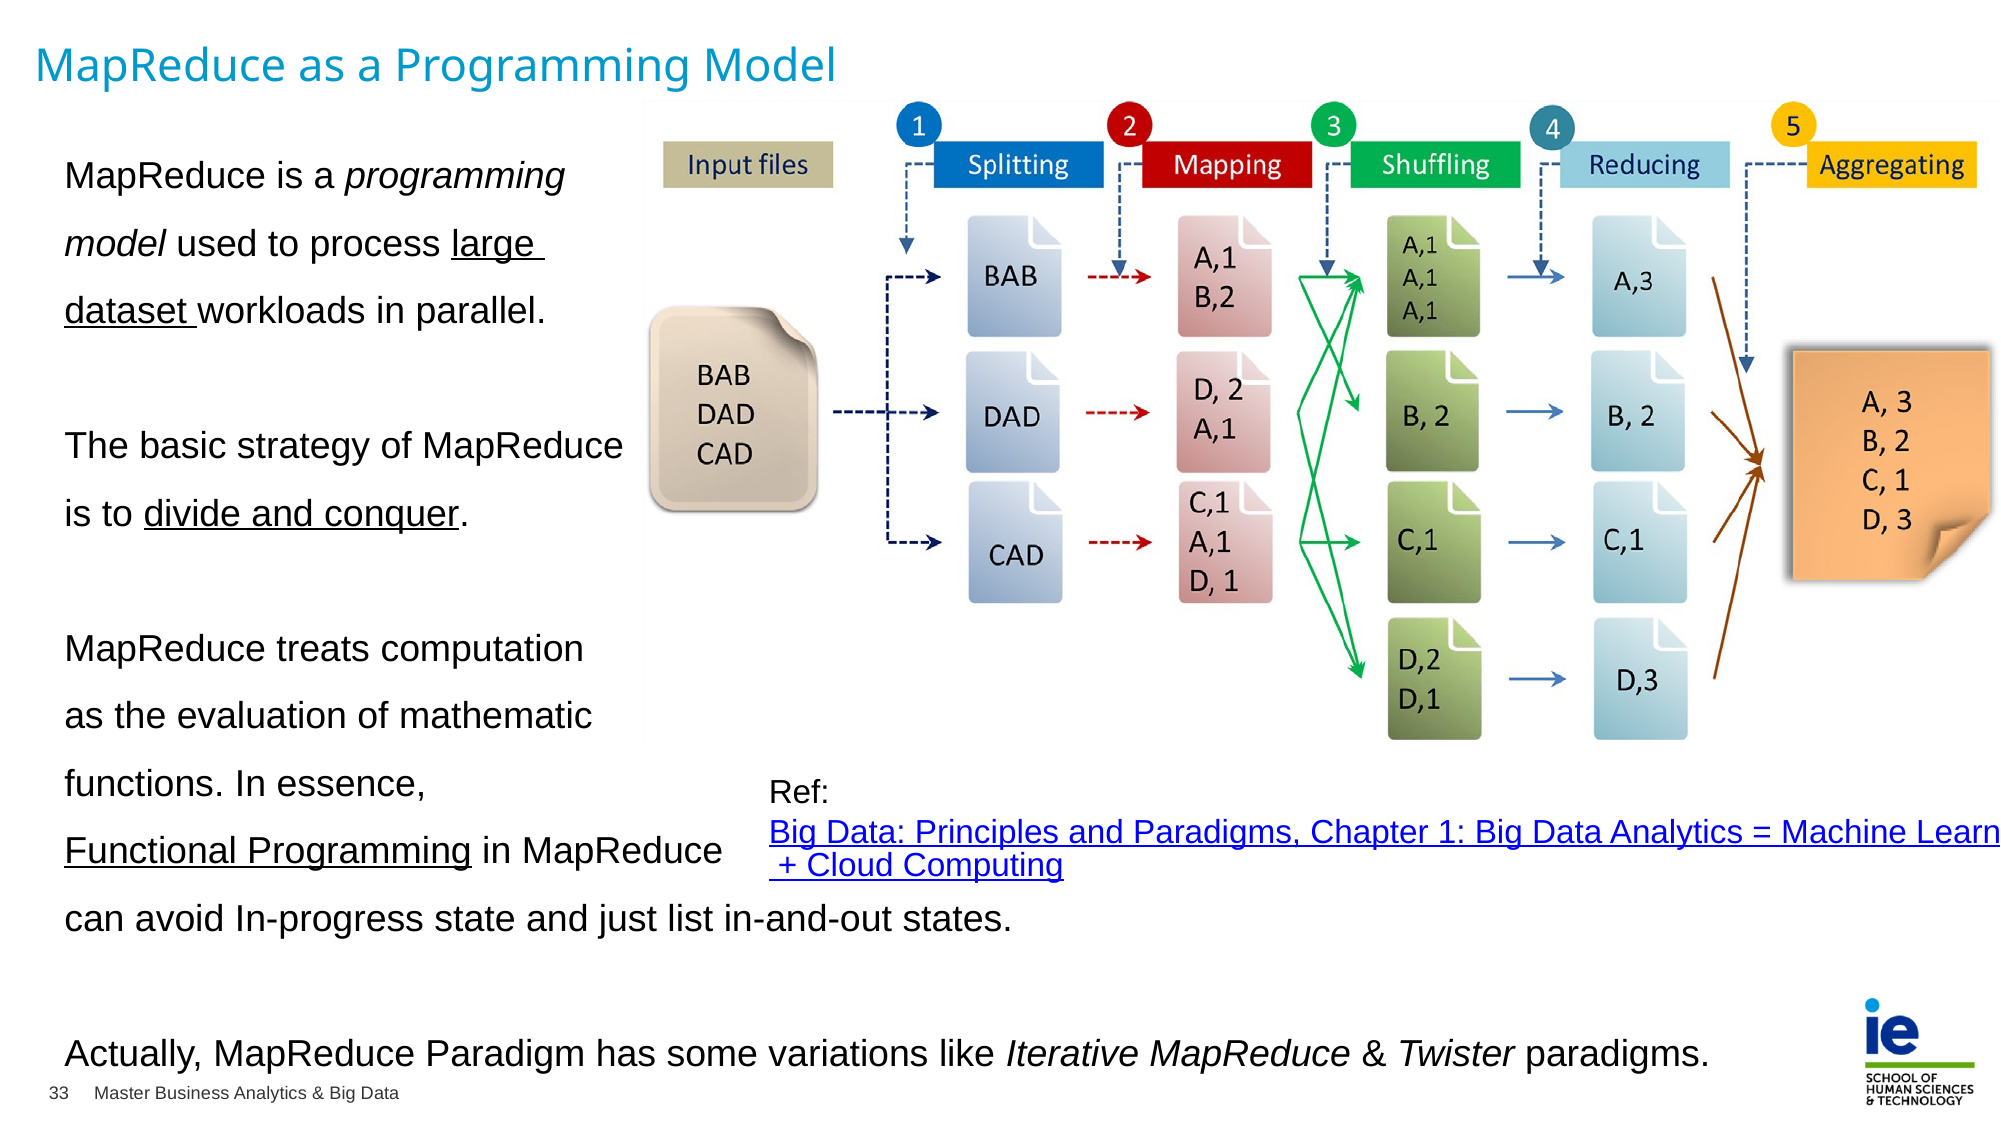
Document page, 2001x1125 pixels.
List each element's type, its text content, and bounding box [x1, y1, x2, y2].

picture [643, 100, 2000, 740]
text_box MapReduce as a Programming Model [34, 24, 1835, 101]
text_box Ref: Big Data: Principles and Paradigms, Chapter 1: Big Data Analytics = Machine Learning + Cloud Computing [1981, 762, 2000, 898]
text_box MapReduce is a programming model used to process large dataset workloads in parallel. The basic strategy of MapReduce is to divide and conquer. MapReduce treats computation as the evaluation of mathematic functions. In essence, Functional Programming in MapReduce can avoid In-progress state and just list in-and-out states. Actually, MapReduce Paradigm has some variations like Iterative MapReduce & Twister paradigms. [49, 121, 1981, 1125]
